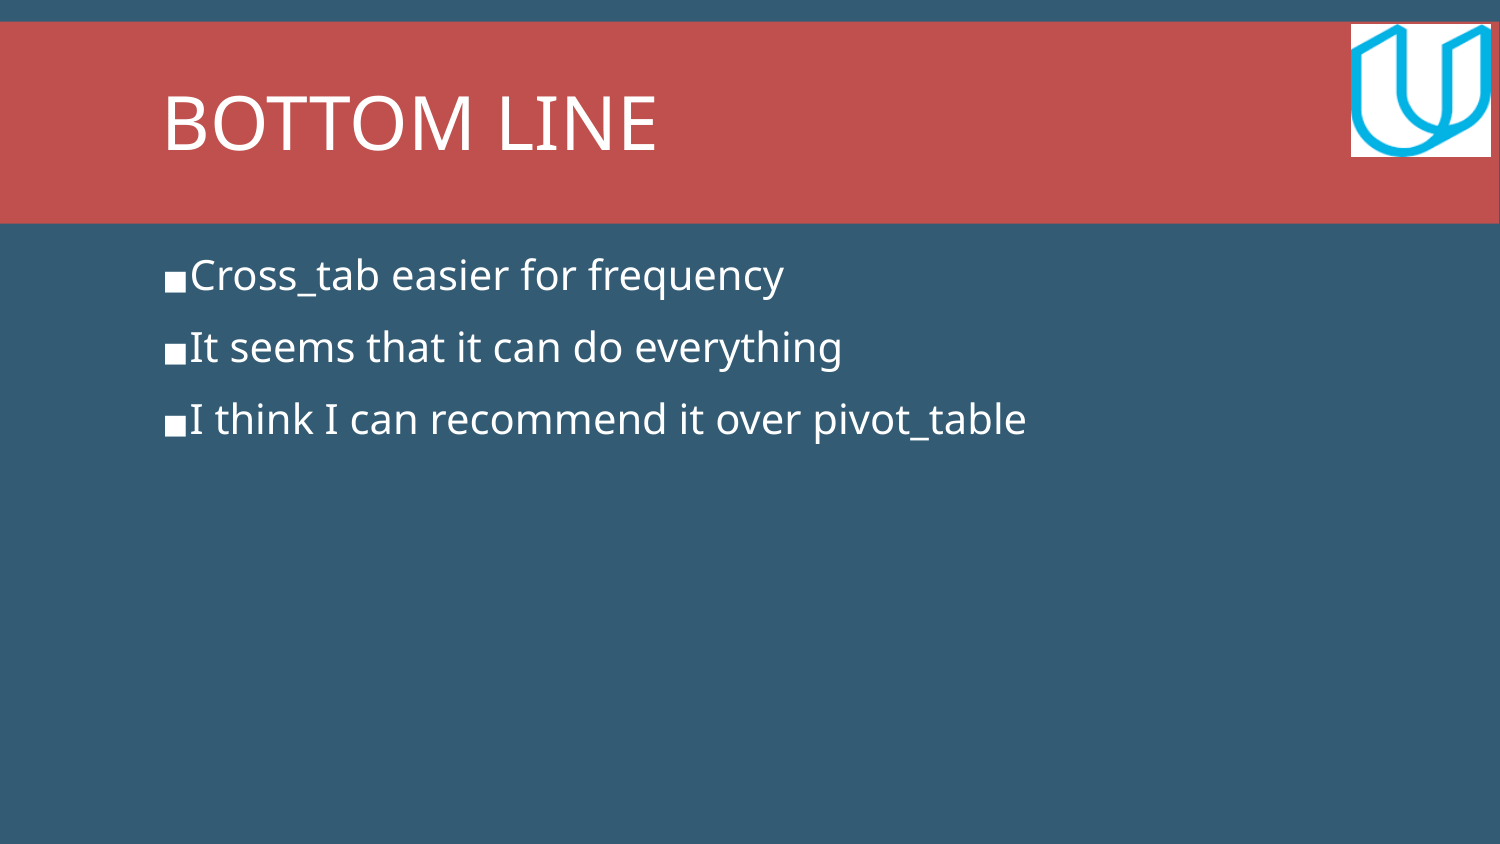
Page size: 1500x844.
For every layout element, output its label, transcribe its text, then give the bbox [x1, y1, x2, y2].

picture [1351, 24, 1395, 48]
text_box Cross_tab easier for frequency It seems that it can do everything I think I can recommend it over pivot_table [147, 247, 1352, 765]
picture [1408, 95, 1491, 157]
picture [1400, 24, 1480, 125]
text_box BOTTOM LINE [147, 34, 1352, 221]
picture [1449, 36, 1480, 125]
picture [1483, 24, 1491, 29]
picture [1362, 36, 1433, 147]
picture [1352, 121, 1396, 157]
